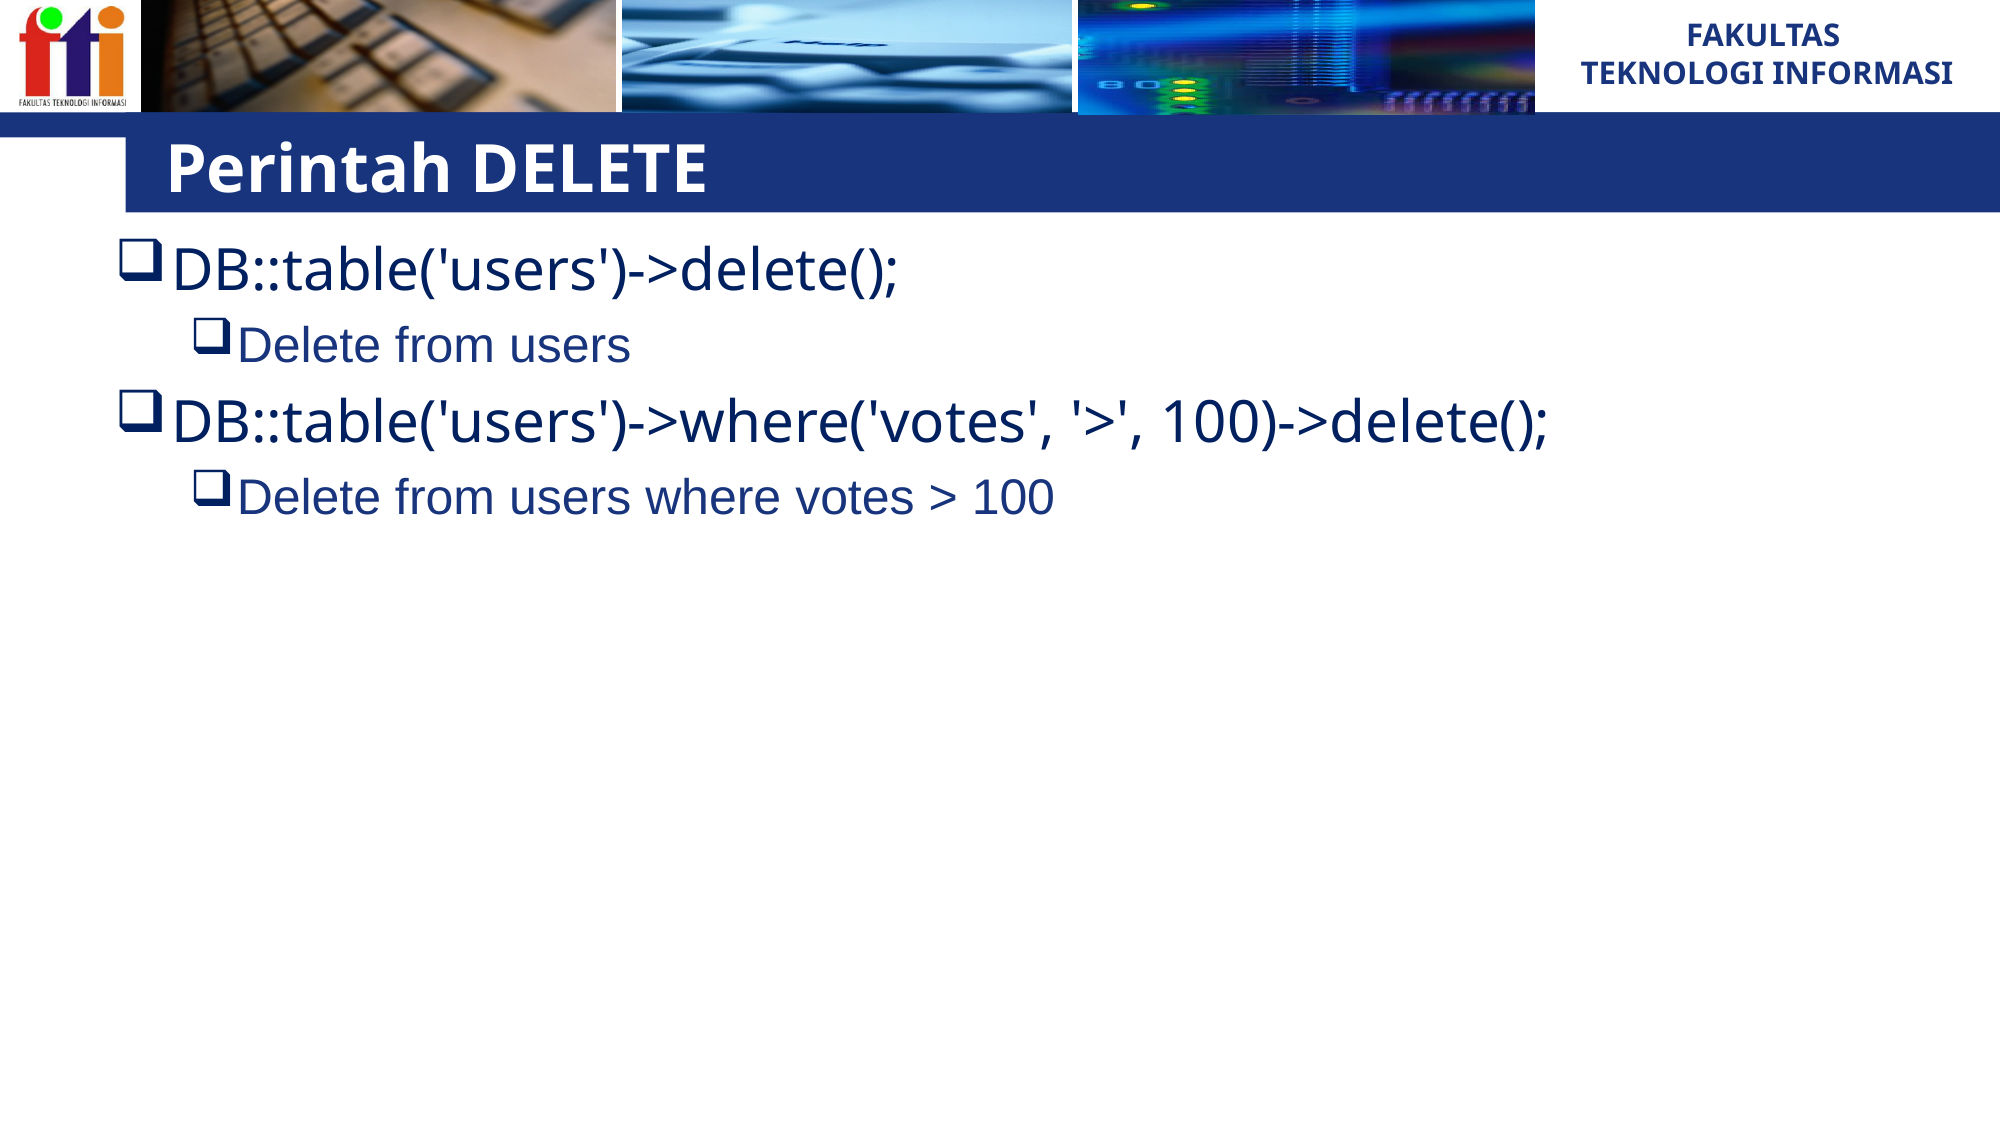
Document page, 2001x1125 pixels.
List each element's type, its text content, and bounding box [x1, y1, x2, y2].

picture [1078, 0, 1535, 115]
picture [622, 0, 1072, 113]
picture [141, 0, 616, 112]
list DB::table('users')->delete(); Delete from users DB::table('users')->where('votes', '>', 100)->delete(); Delete from users where votes > 100 [99, 224, 1957, 1078]
picture [19, 6, 126, 106]
title Perintah DELETE [149, 119, 1934, 213]
